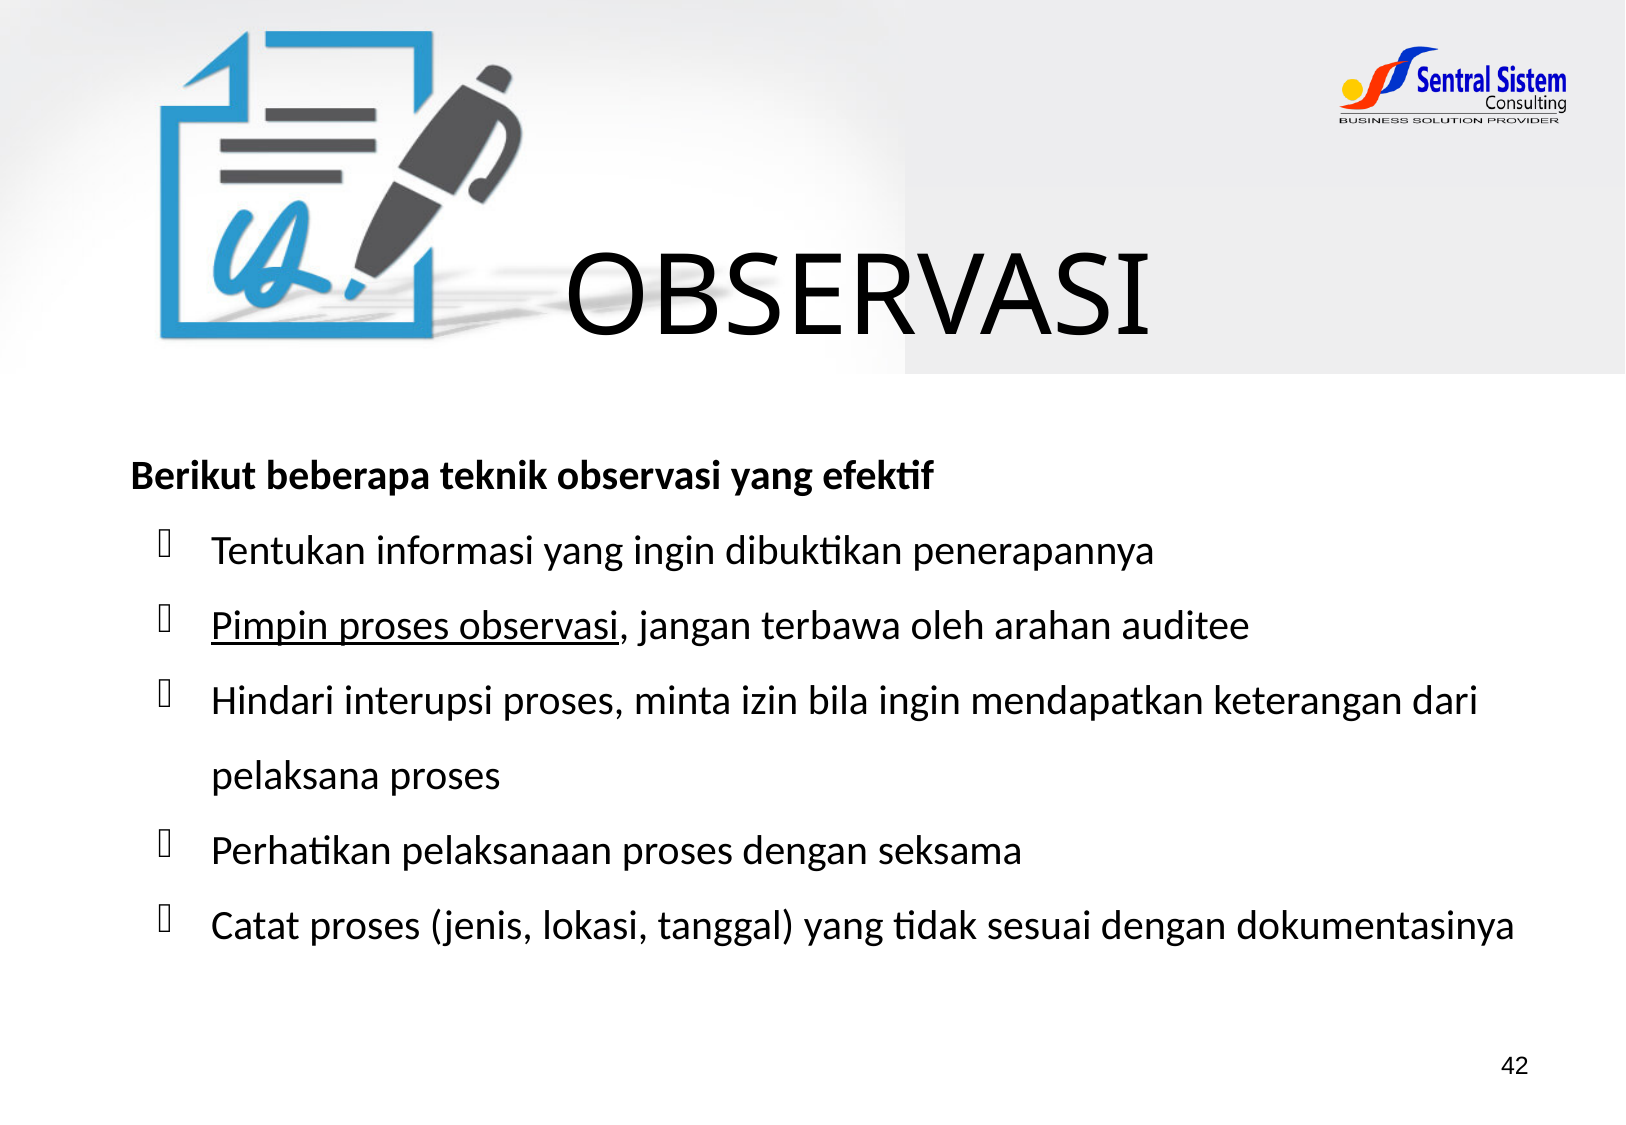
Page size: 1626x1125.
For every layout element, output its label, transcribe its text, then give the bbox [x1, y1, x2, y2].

slide_number 42 [1164, 1042, 1544, 1103]
text_box OBSERVASI [908, 214, 1168, 364]
picture [1339, 46, 1566, 125]
picture [0, 0, 905, 374]
list Berikut beberapa teknik observasi yang efektif Tentukan informasi yang ingin dibuktikan penerapannya Pimpin proses observasi, jangan terbawa oleh arahan auditee Hindari interupsi proses, minta izin bila ingin mendapatkan keterangan dari pelaksana proses Perhatikan pelaksanaan proses dengan seksama Catat proses (jenis, lokasi, tanggal) yang tidak sesuai dengan dokumentasinya [115, 414, 1544, 1002]
text_box [905, 0, 1625, 376]
